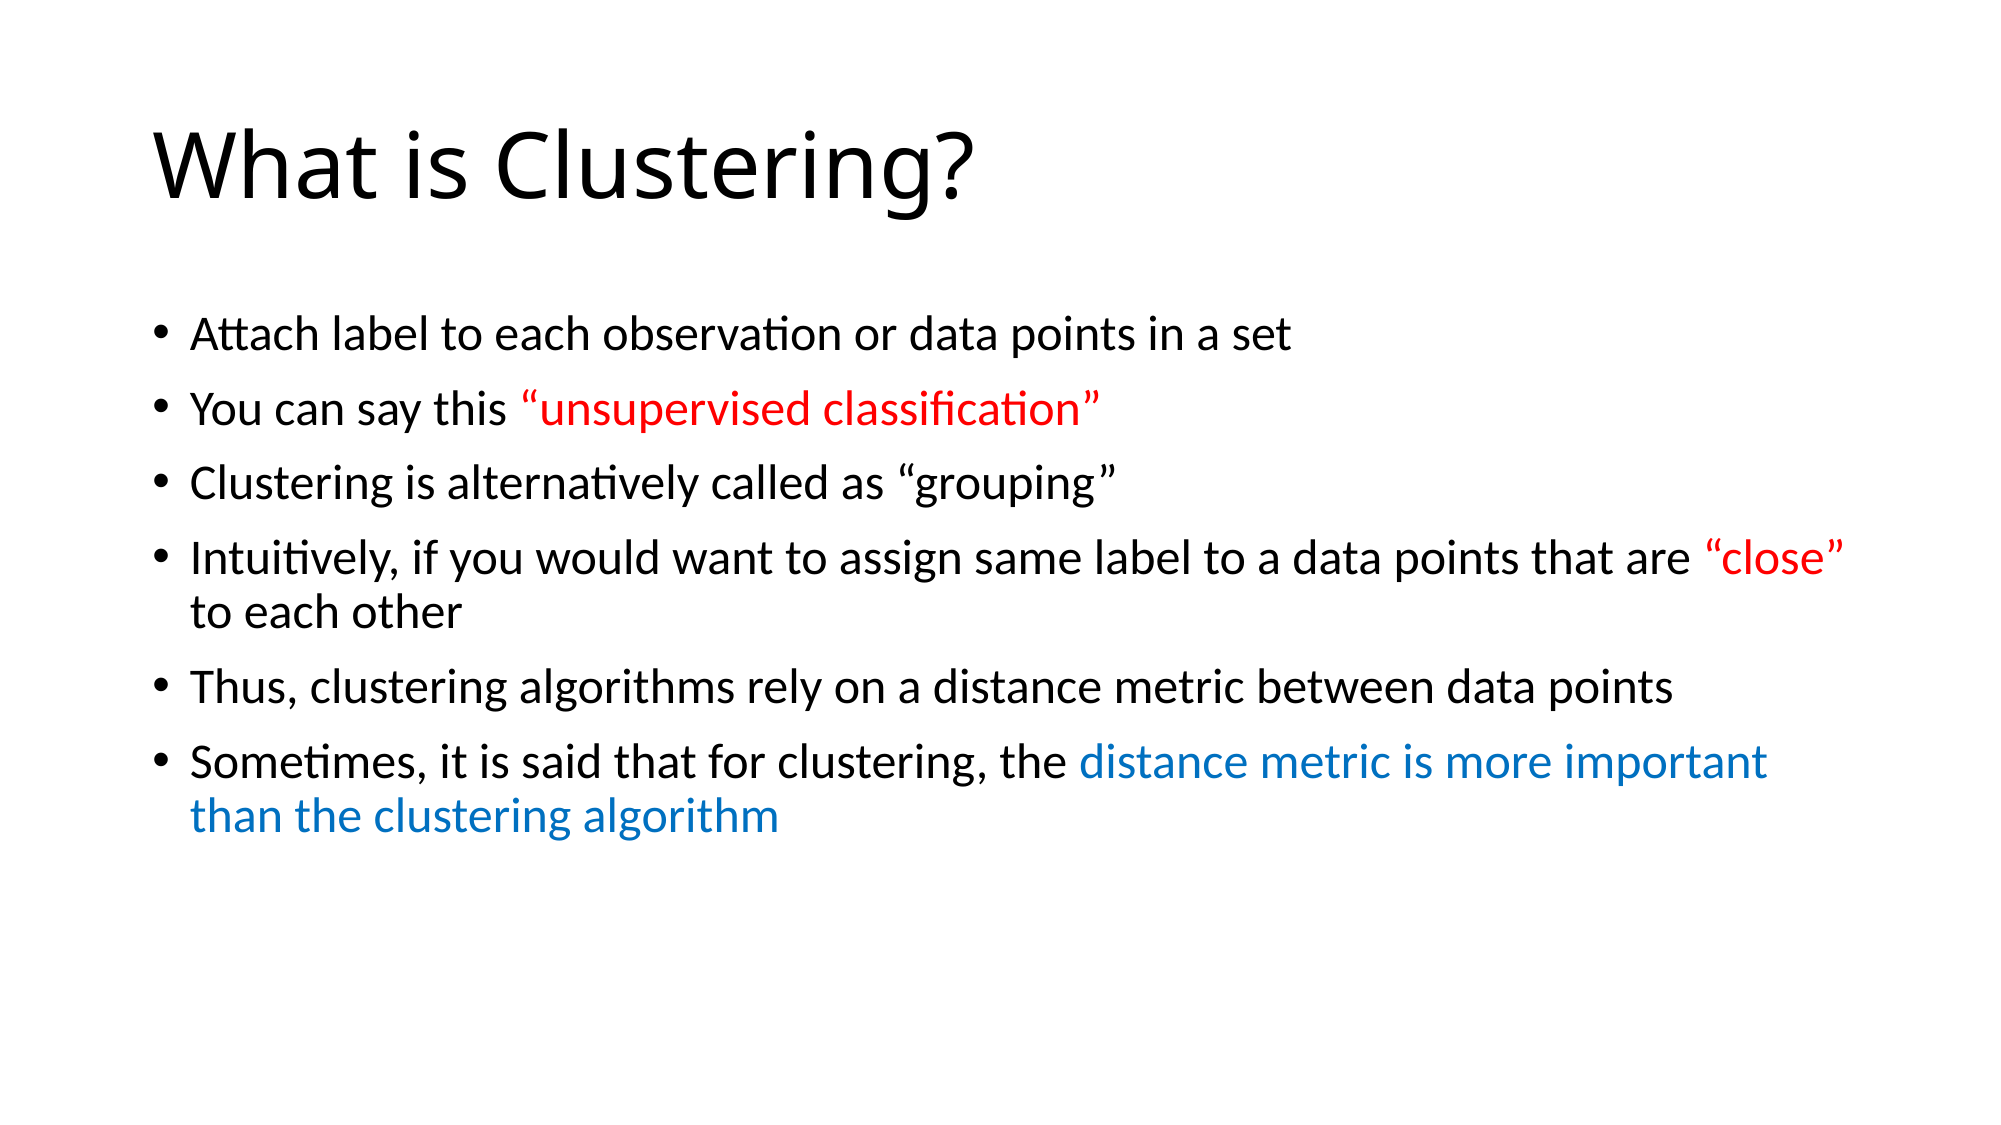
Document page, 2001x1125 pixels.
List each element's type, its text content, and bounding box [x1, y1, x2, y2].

title What is Clustering? [137, 59, 1863, 278]
list Attach label to each observation or data points in a set You can say this “unsupervised classification” Clustering is alternatively called as “grouping” Intuitively, if you would want to assign same label to a data points that are “close” to each other Thus, clustering algorithms rely on a distance metric between data points Sometimes, it is said that for clustering, the distance metric is more important than the clustering algorithm [137, 299, 1863, 1014]
